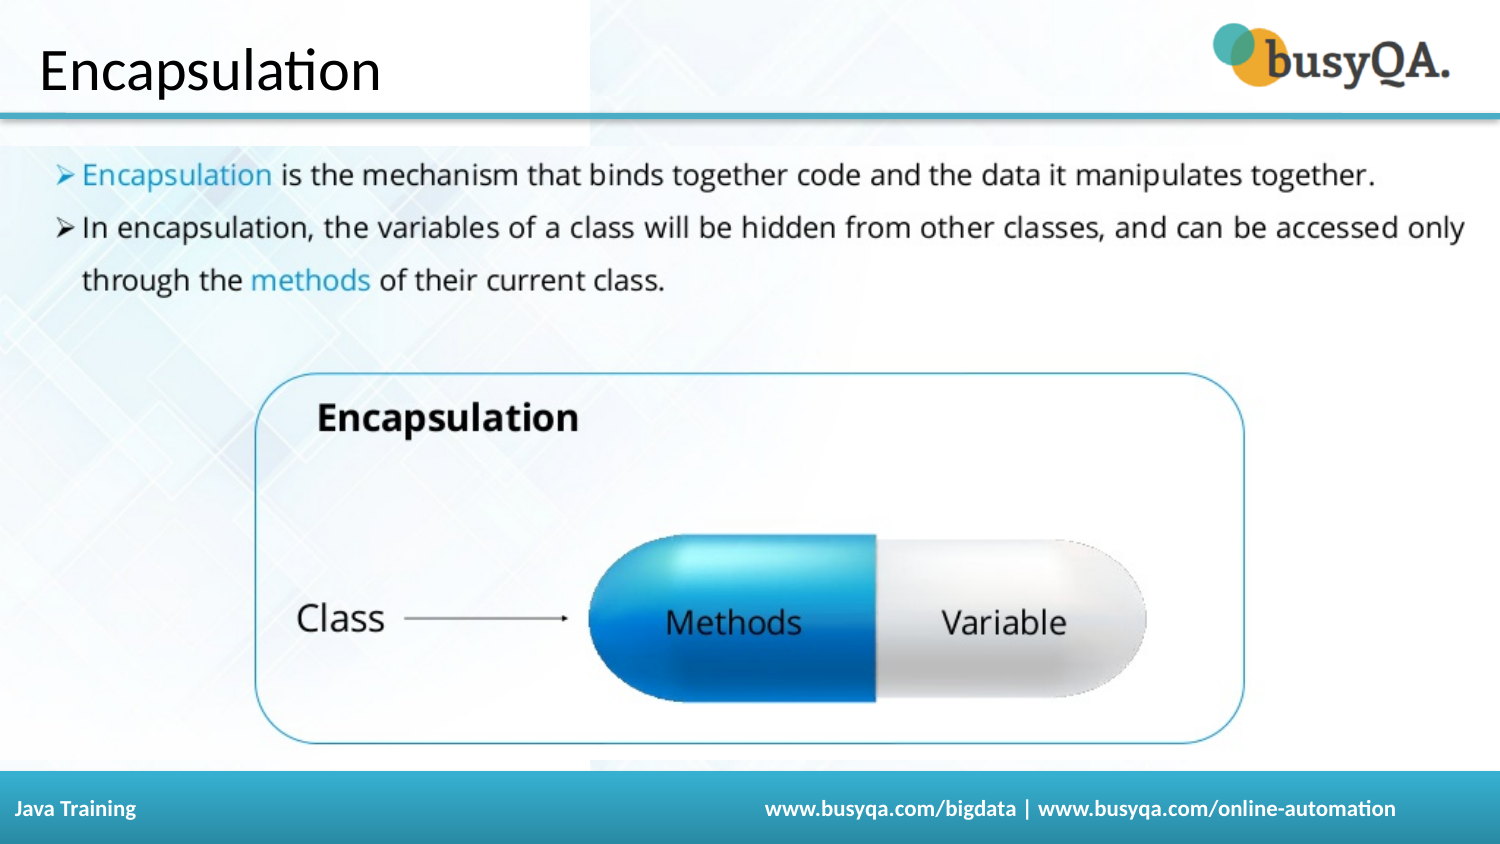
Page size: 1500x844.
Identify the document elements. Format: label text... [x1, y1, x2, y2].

picture [0, 119, 1500, 772]
title Encapsulation [24, 21, 1375, 110]
picture [0, 0, 1500, 113]
